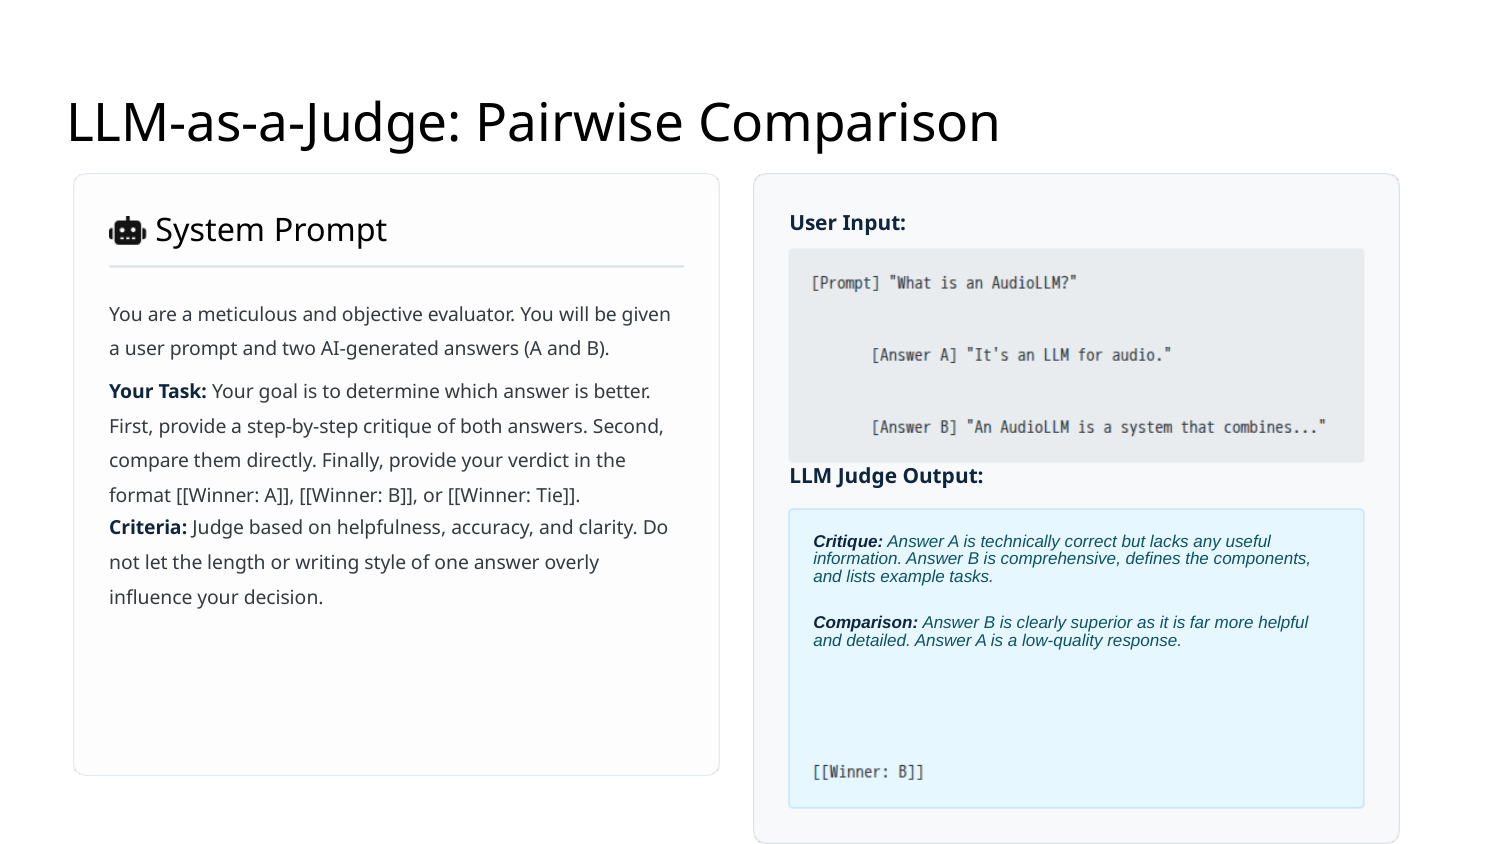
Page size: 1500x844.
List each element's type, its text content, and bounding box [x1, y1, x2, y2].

title LLM-as-a-Judge: Pairwise Comparison [51, 72, 1449, 167]
picture [753, 173, 1400, 844]
picture [73, 173, 720, 777]
